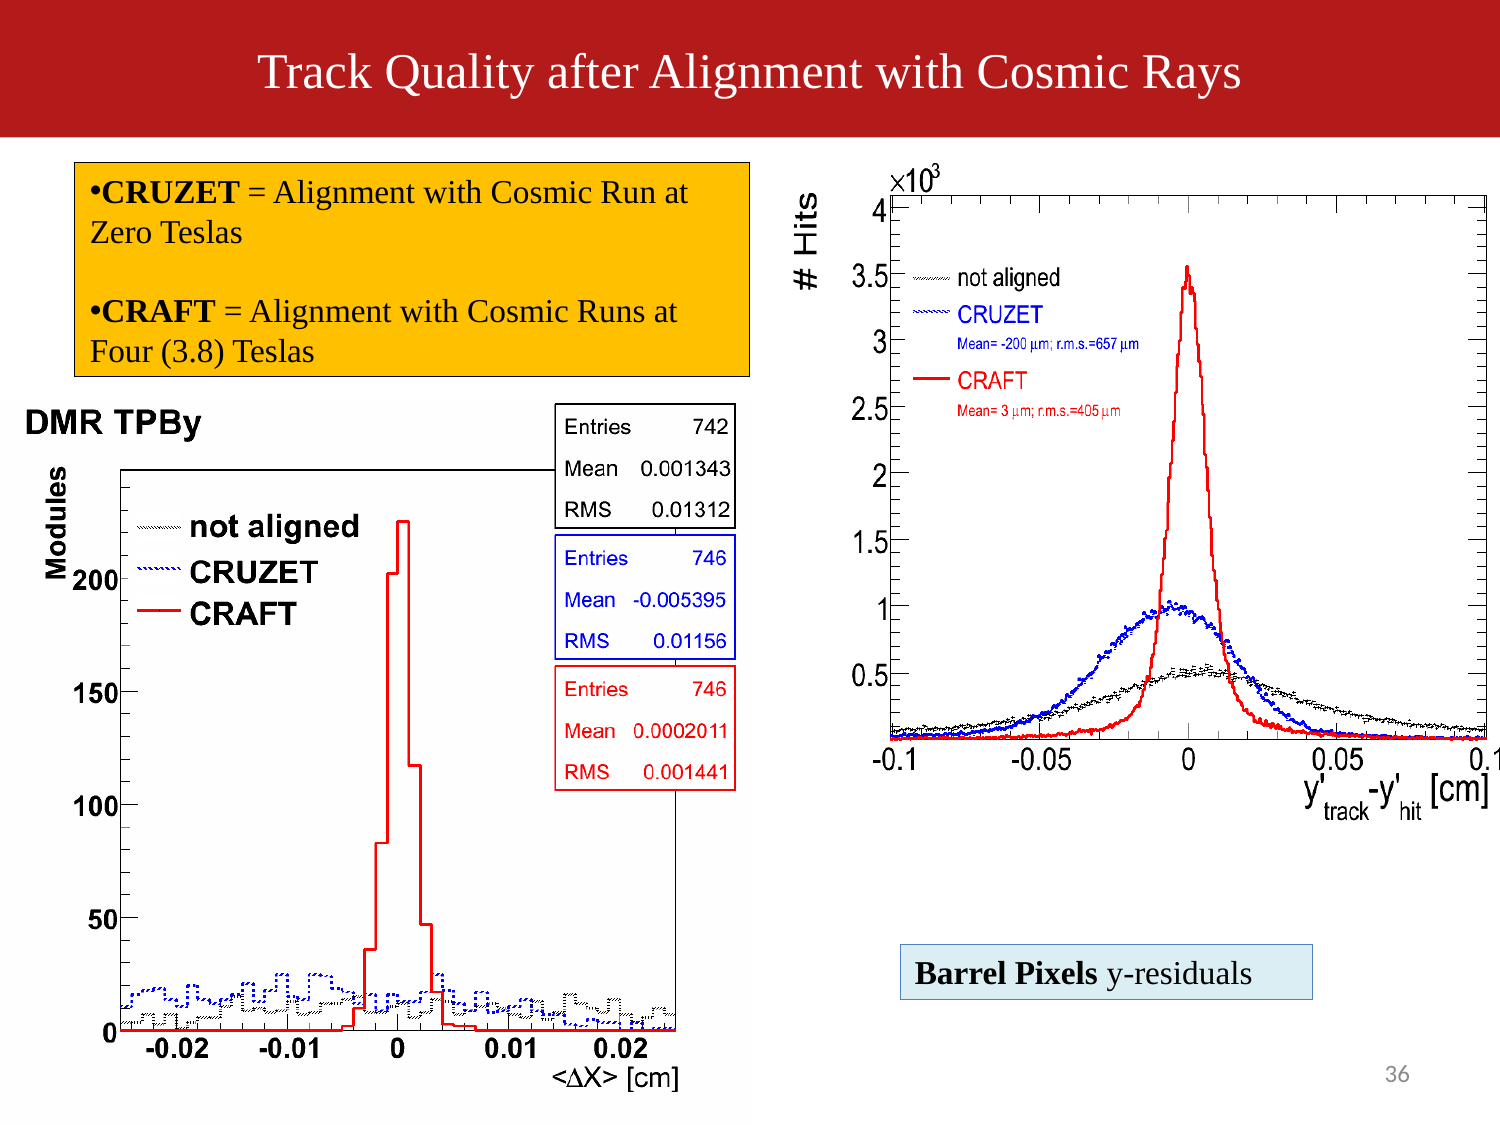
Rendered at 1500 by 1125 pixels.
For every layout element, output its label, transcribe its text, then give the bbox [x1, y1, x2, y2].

text_box CRUZET = Alignment with Cosmic Run at Zero Teslas CRAFT = Alignment with Cosmic Runs at Four (3.8) Teslas [74, 162, 750, 377]
text_box Track Quality after Alignment with Cosmic Rays [0, 0, 1500, 139]
text_box Barrel Pixels y-residuals [900, 944, 1313, 1000]
picture [0, 397, 751, 1125]
slide_number 36 [1074, 1042, 1425, 1103]
picture [774, 162, 1500, 826]
